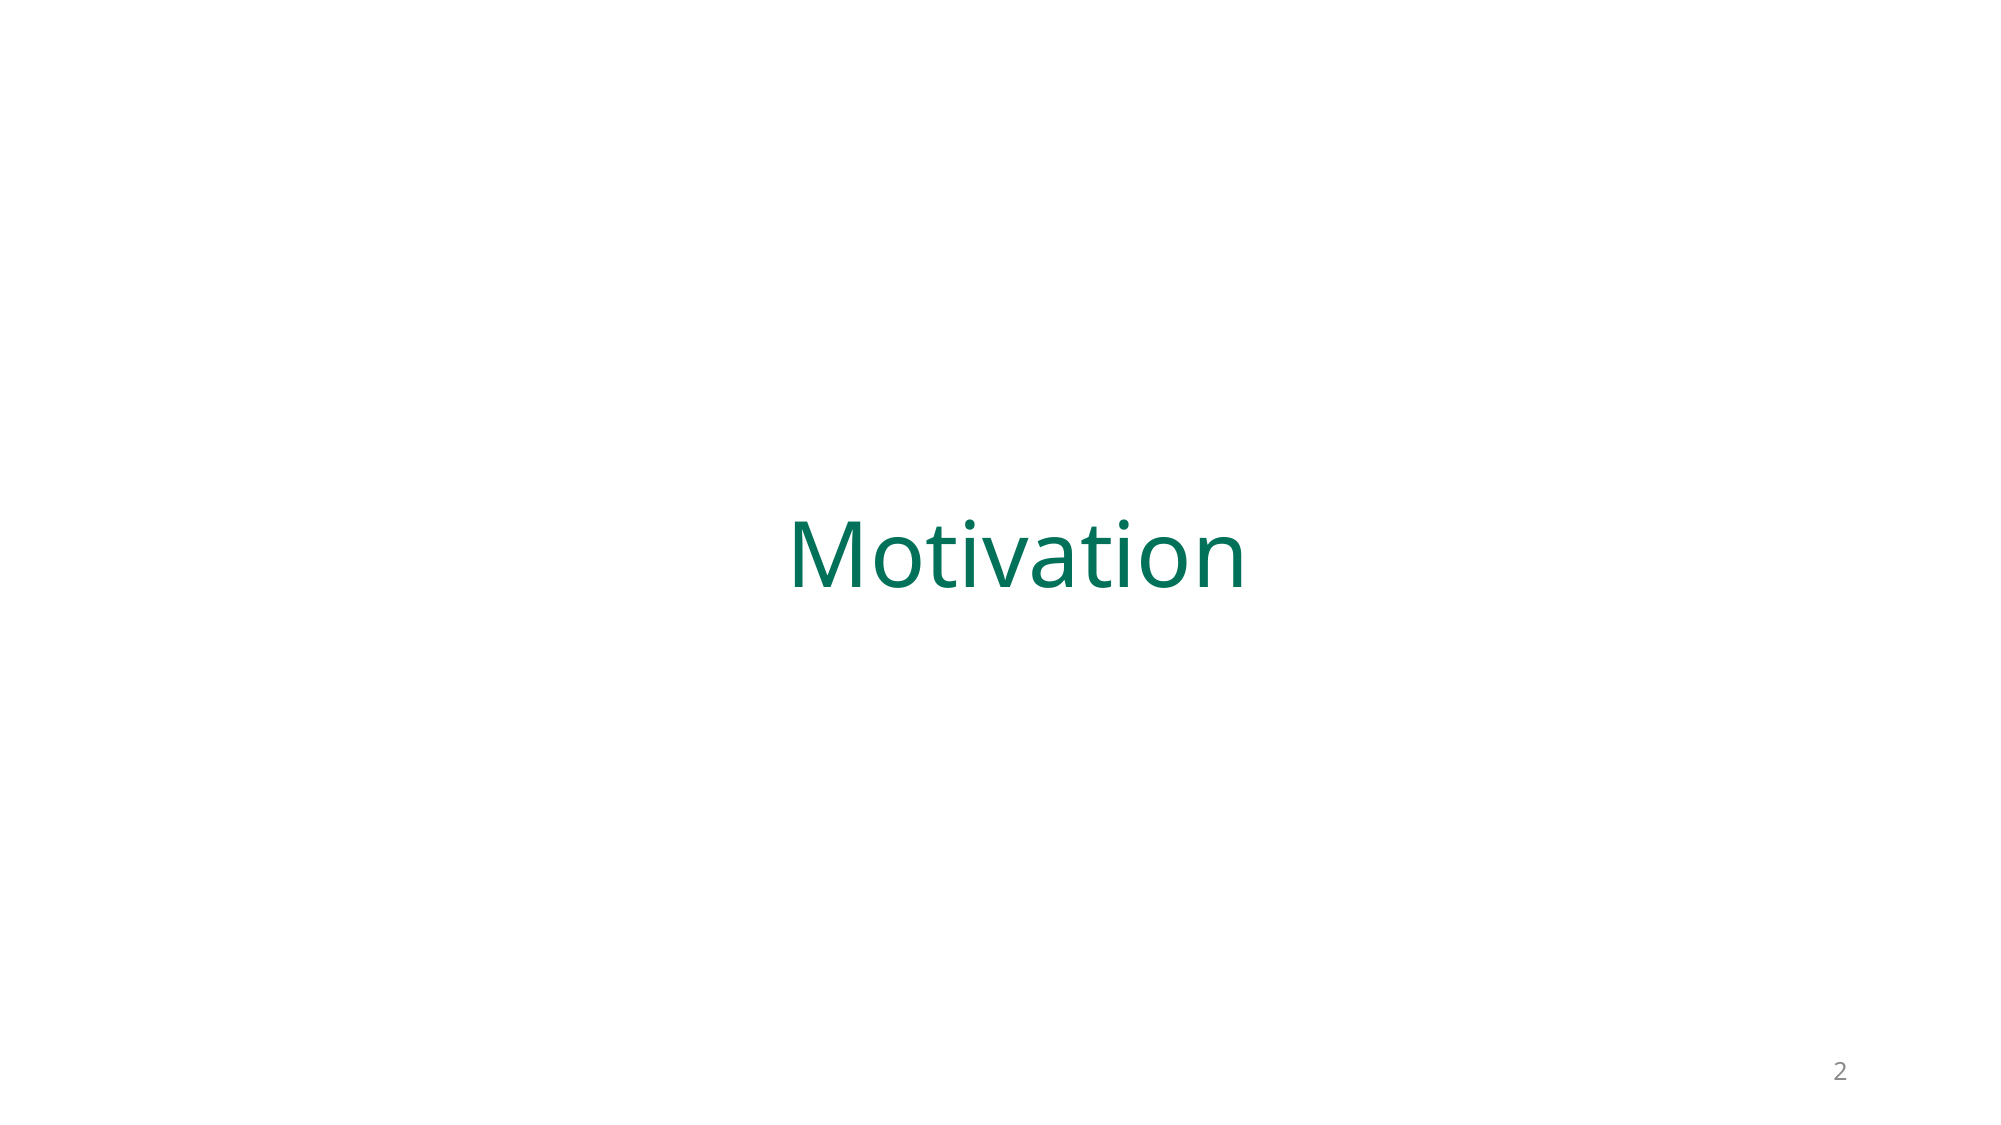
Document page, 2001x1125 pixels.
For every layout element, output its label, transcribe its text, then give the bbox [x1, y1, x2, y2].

title Motivation [155, 497, 1881, 618]
slide_number 2 [1412, 1042, 1863, 1103]
